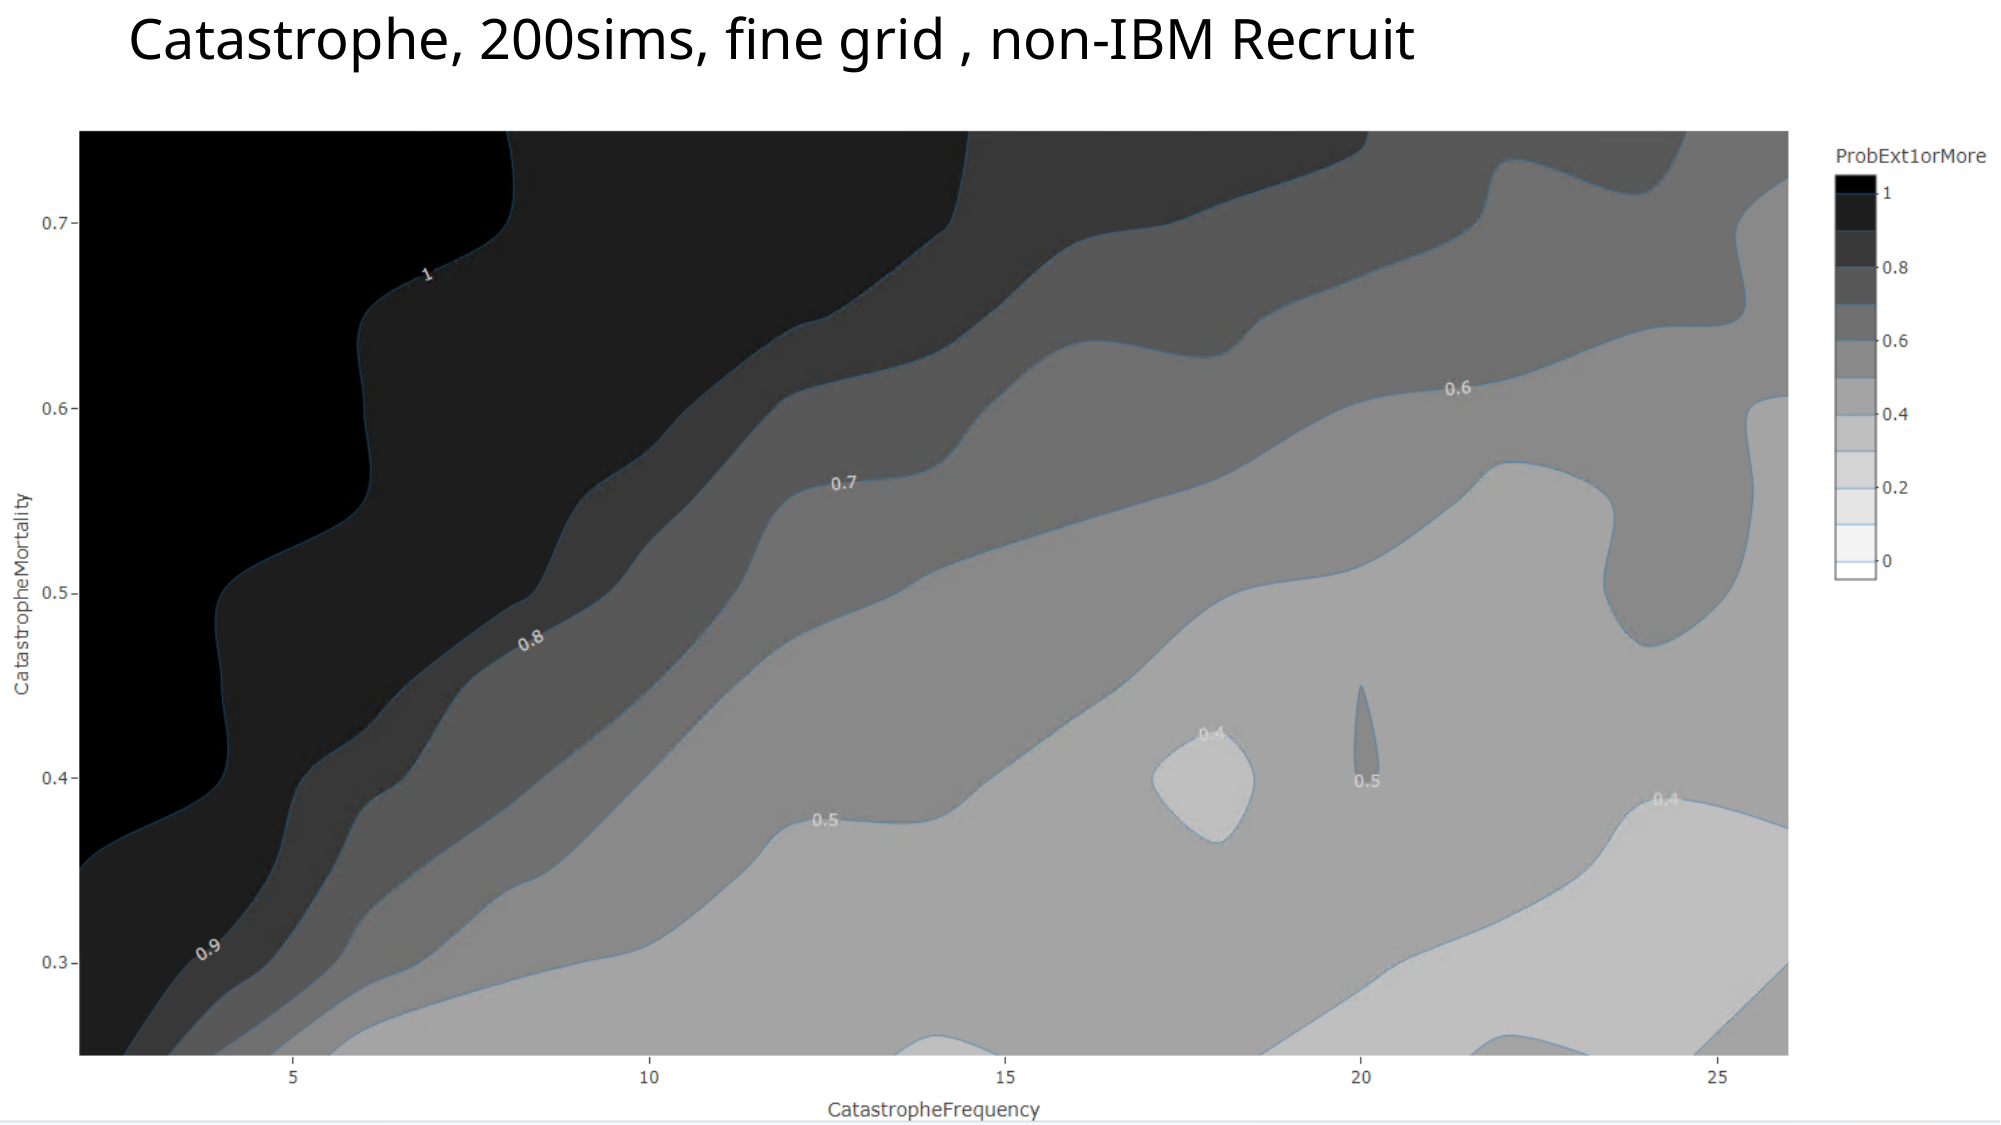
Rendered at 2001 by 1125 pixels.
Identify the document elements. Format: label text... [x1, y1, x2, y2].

picture [0, 98, 2000, 1125]
title Catastrophe, 200sims, fine grid , non-IBM Recruit [113, 3, 1839, 81]
